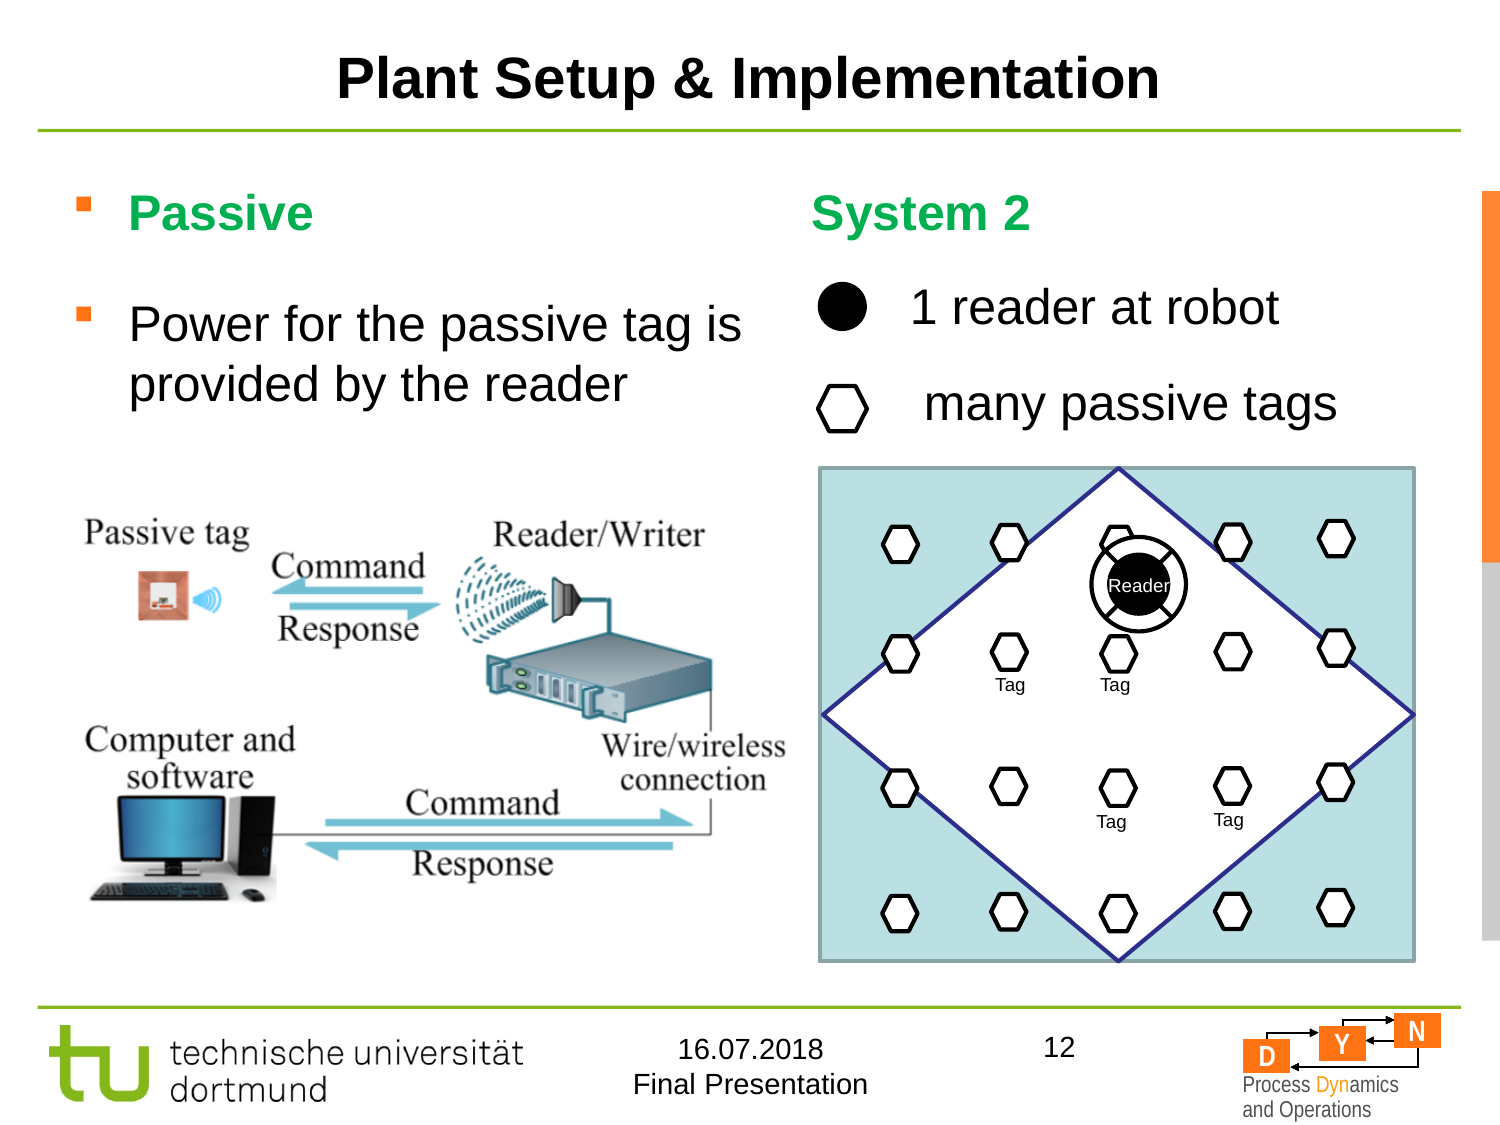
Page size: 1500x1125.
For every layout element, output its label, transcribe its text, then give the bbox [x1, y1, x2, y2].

text_box [817, 281, 867, 332]
text_box [816, 383, 869, 434]
title Plant Setup & Implementation [81, 10, 1417, 141]
picture [68, 502, 797, 914]
text_box System 2 1 reader at robot many passive tags [797, 172, 1417, 438]
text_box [819, 467, 1415, 962]
picture [49, 1025, 523, 1102]
list Passive Power for the passive tag is provided by the reader [57, 172, 774, 468]
